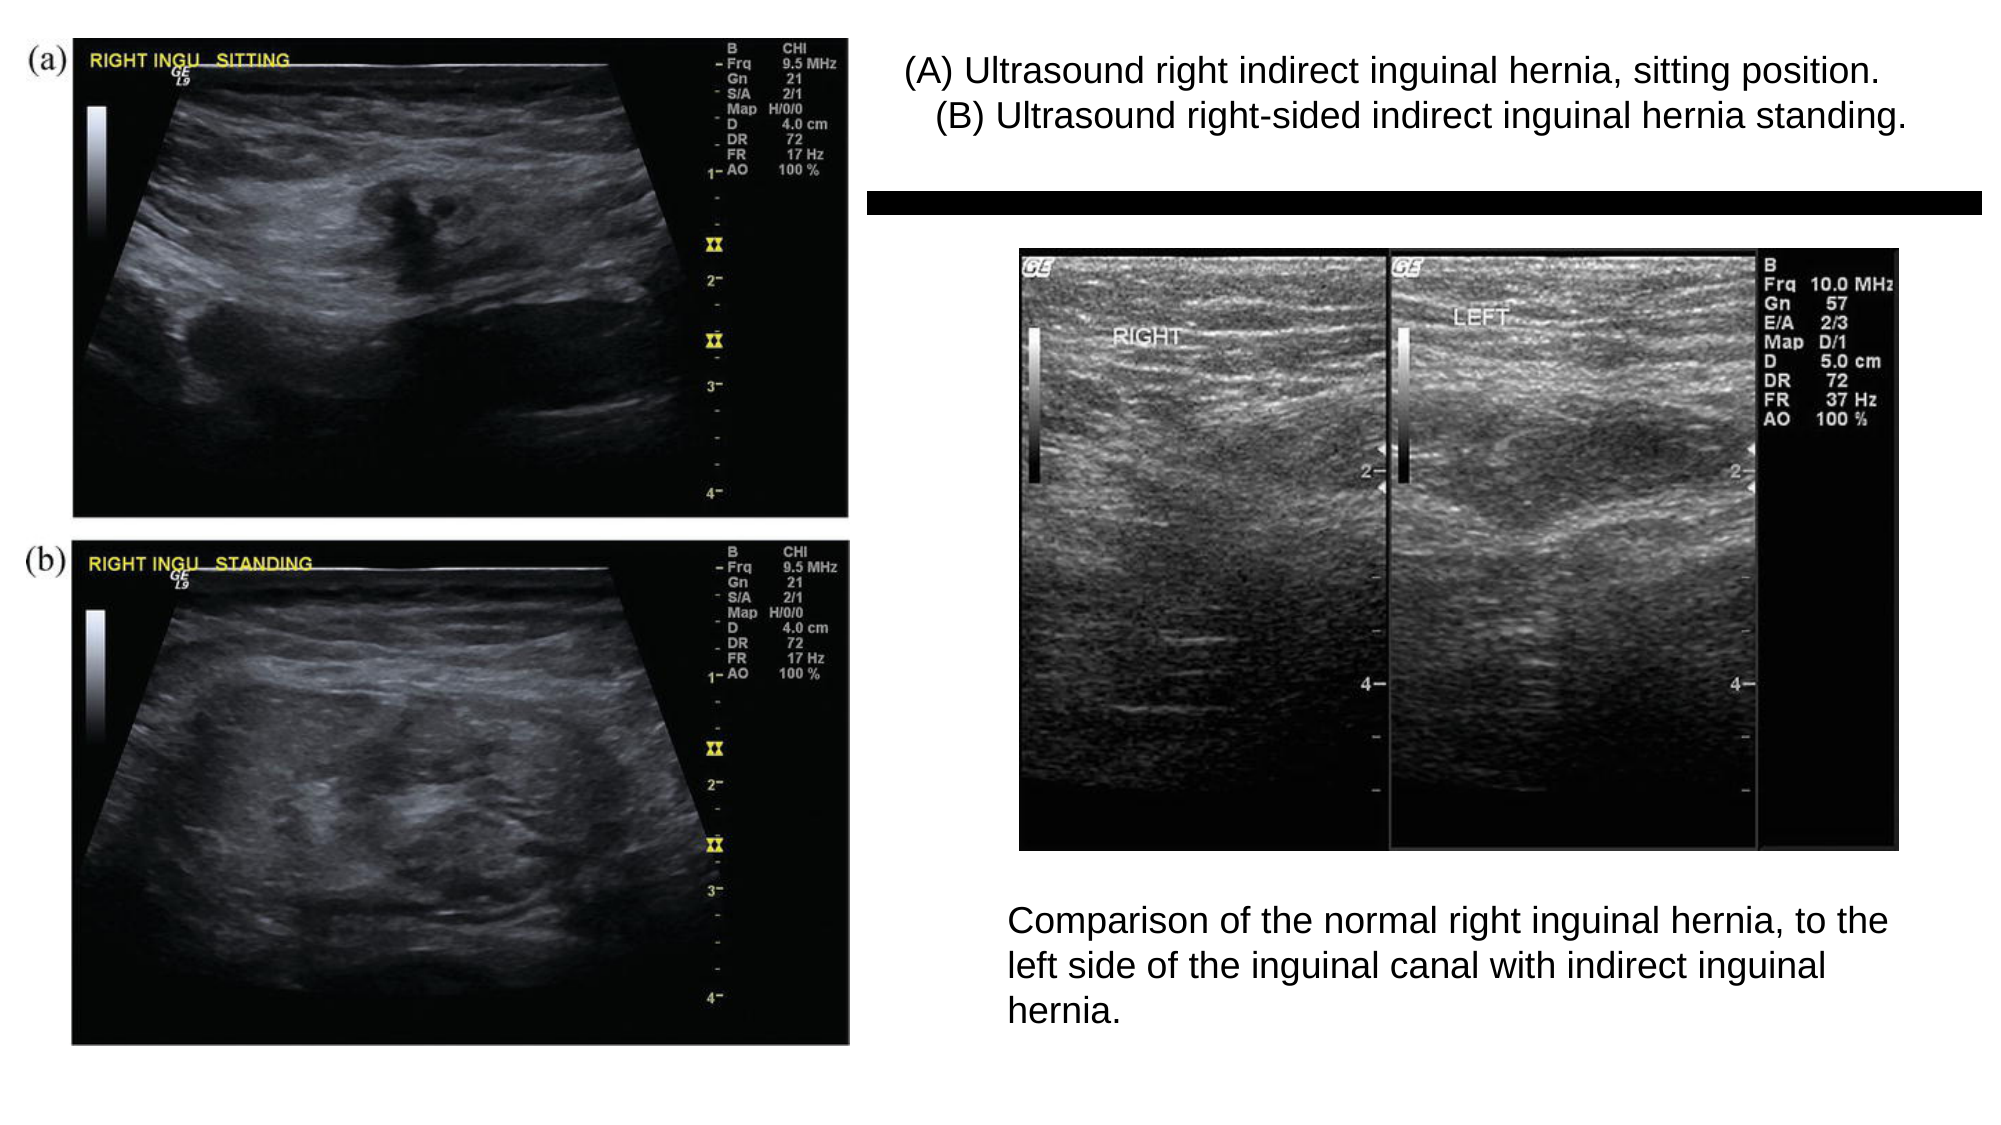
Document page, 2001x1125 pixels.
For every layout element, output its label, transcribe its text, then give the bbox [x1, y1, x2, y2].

text_box [867, 191, 1982, 215]
text_box (A) Ultrasound right indirect inguinal hernia, sitting position. (B) Ultrasound right-sided indirect inguinal hernia standing. [889, 38, 1925, 144]
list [1019, 248, 1899, 851]
text_box Comparison of the normal right inguinal hernia, to the left side of the inguinal canal with indirect inguinal hernia. [992, 889, 1925, 1039]
picture [26, 38, 850, 1046]
